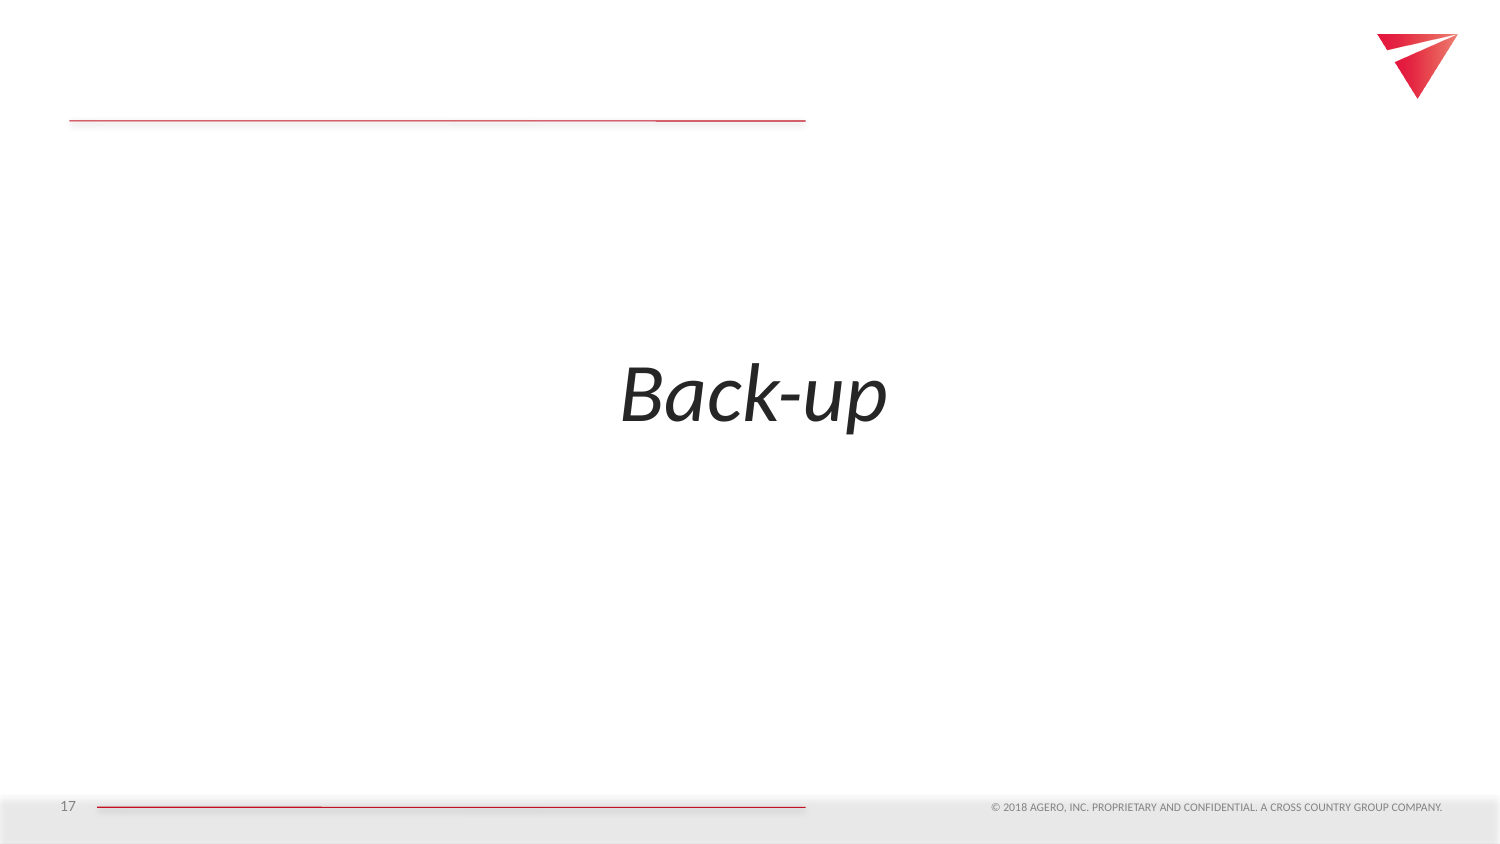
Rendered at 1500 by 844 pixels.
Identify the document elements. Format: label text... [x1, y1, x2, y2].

picture [1377, 34, 1458, 99]
list Back-up [53, 140, 1454, 785]
